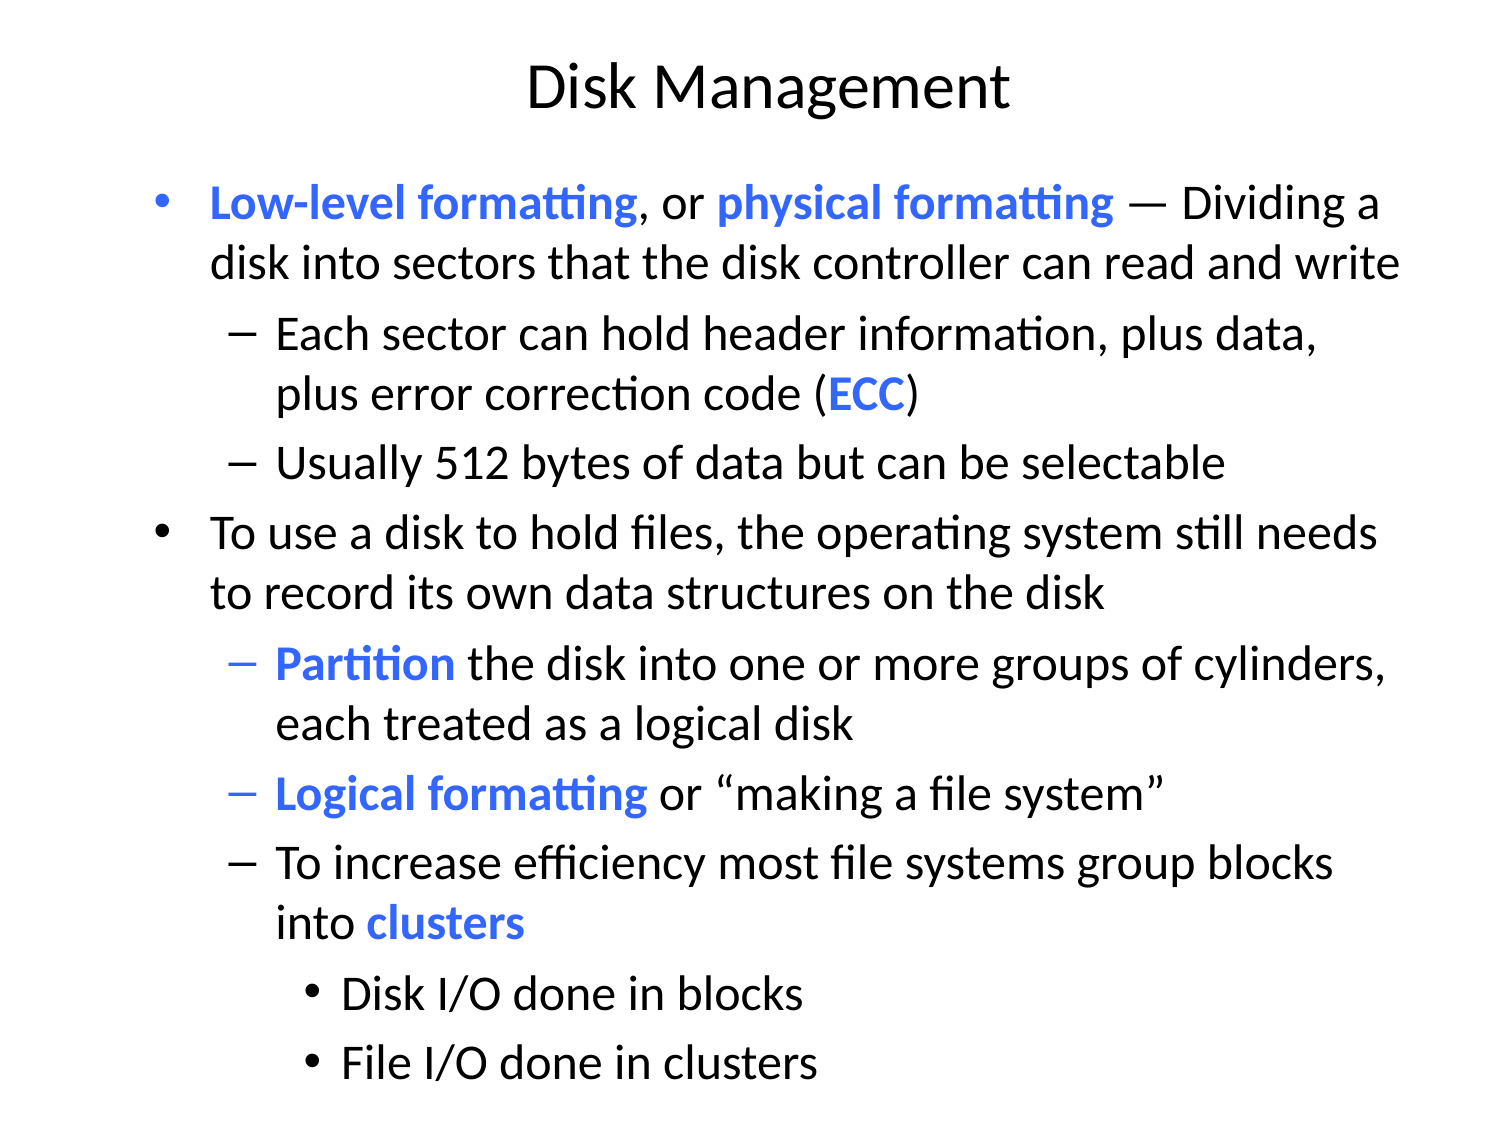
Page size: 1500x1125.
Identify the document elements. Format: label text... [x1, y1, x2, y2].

title Disk Management [113, 35, 1425, 130]
list Low-level formatting, or physical formatting — Dividing a disk into sectors that the disk controller can read and write Each sector can hold header information, plus data, plus error correction code (ECC) Usually 512 bytes of data but can be selectable To use a disk to hold files, the operating system still needs to record its own data structures on the disk Partition the disk into one or more groups of cylinders, each treated as a logical disk Logical formatting or “making a file system” To increase efficiency most file systems group blocks into clusters Disk I/O done in blocks File I/O done in clusters [138, 162, 1425, 1036]
